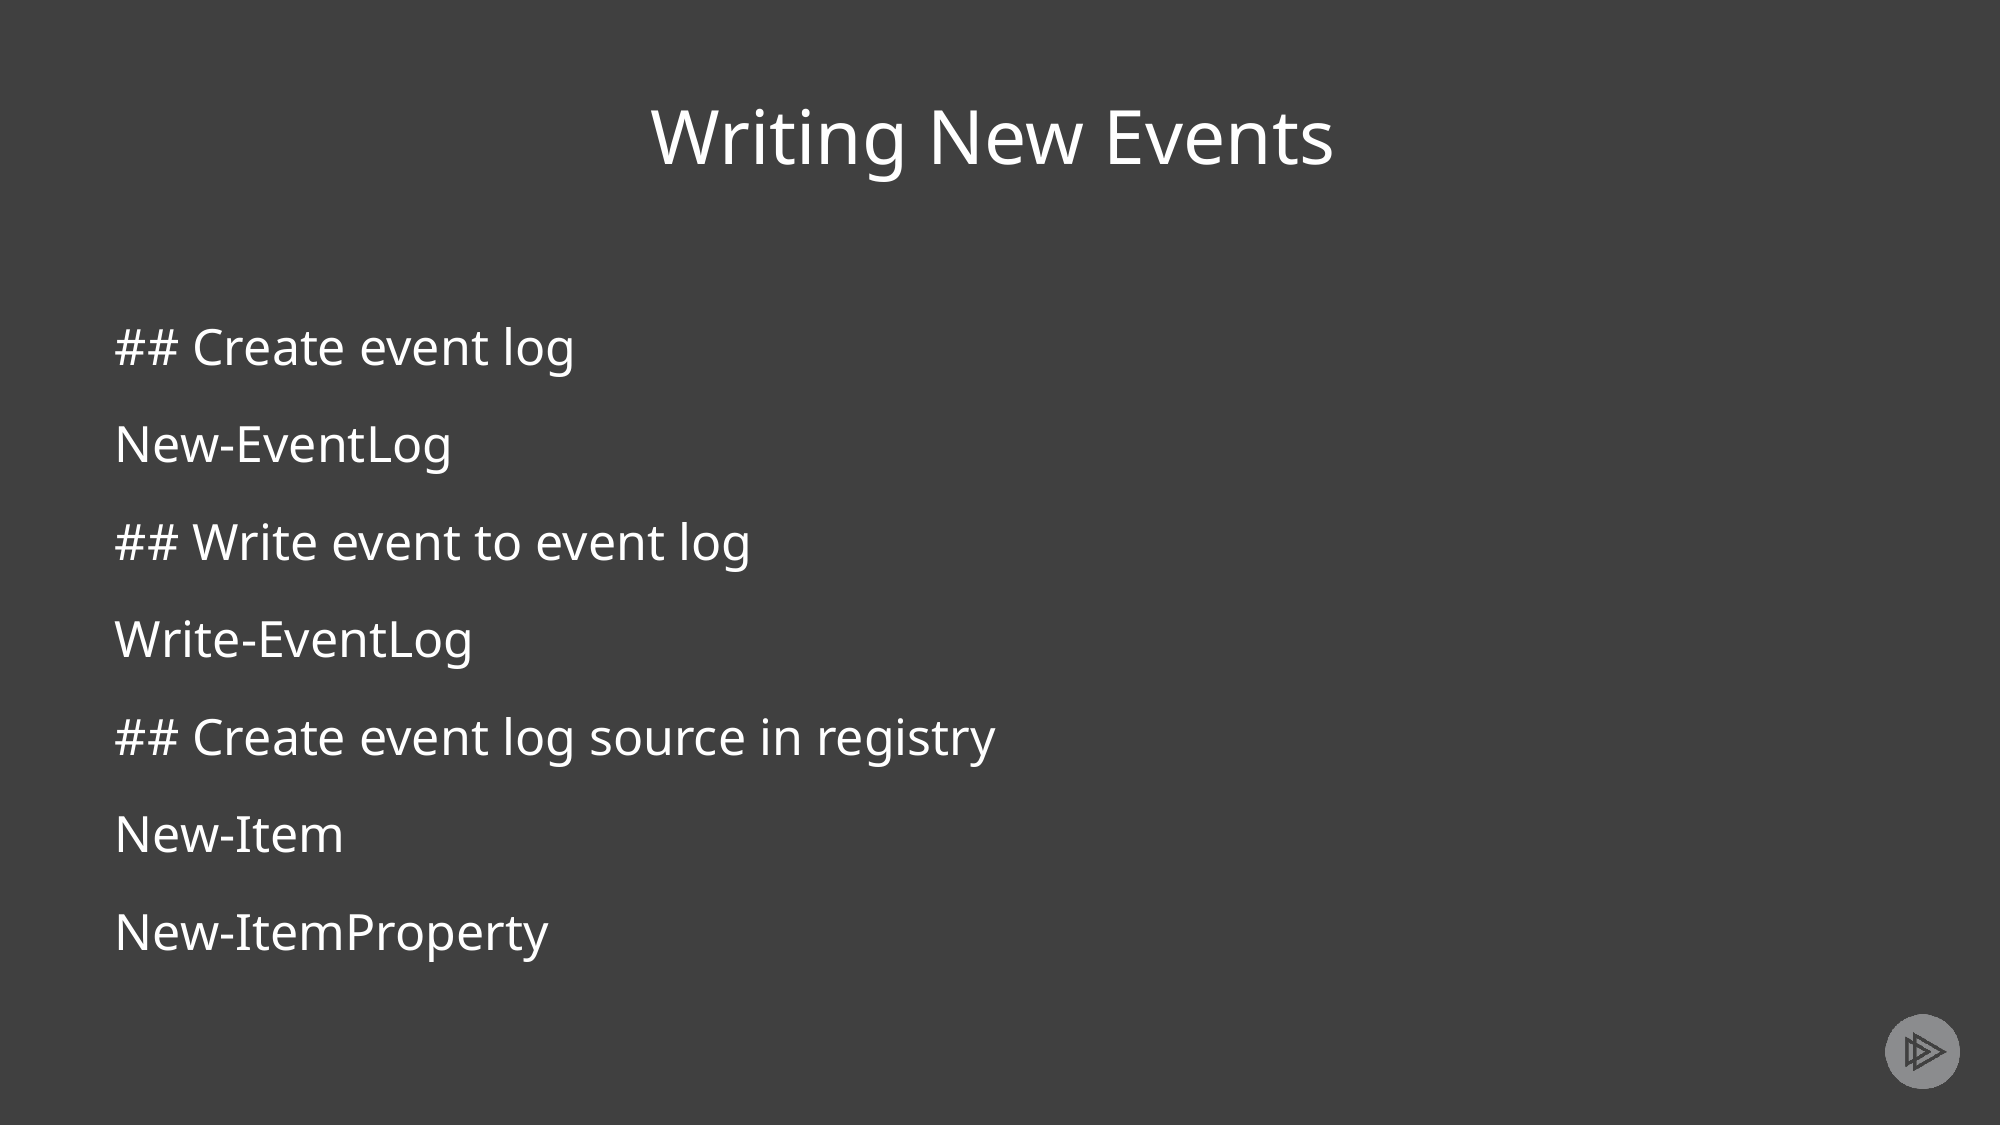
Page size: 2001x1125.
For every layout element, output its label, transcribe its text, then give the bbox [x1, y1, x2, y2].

list ## Create event log New-EventLog ## Write event to event log Write-EventLog ## Create event log source in registry New-Item New-ItemProperty [115, 230, 1884, 1046]
title Writing New Events [115, 96, 1885, 169]
